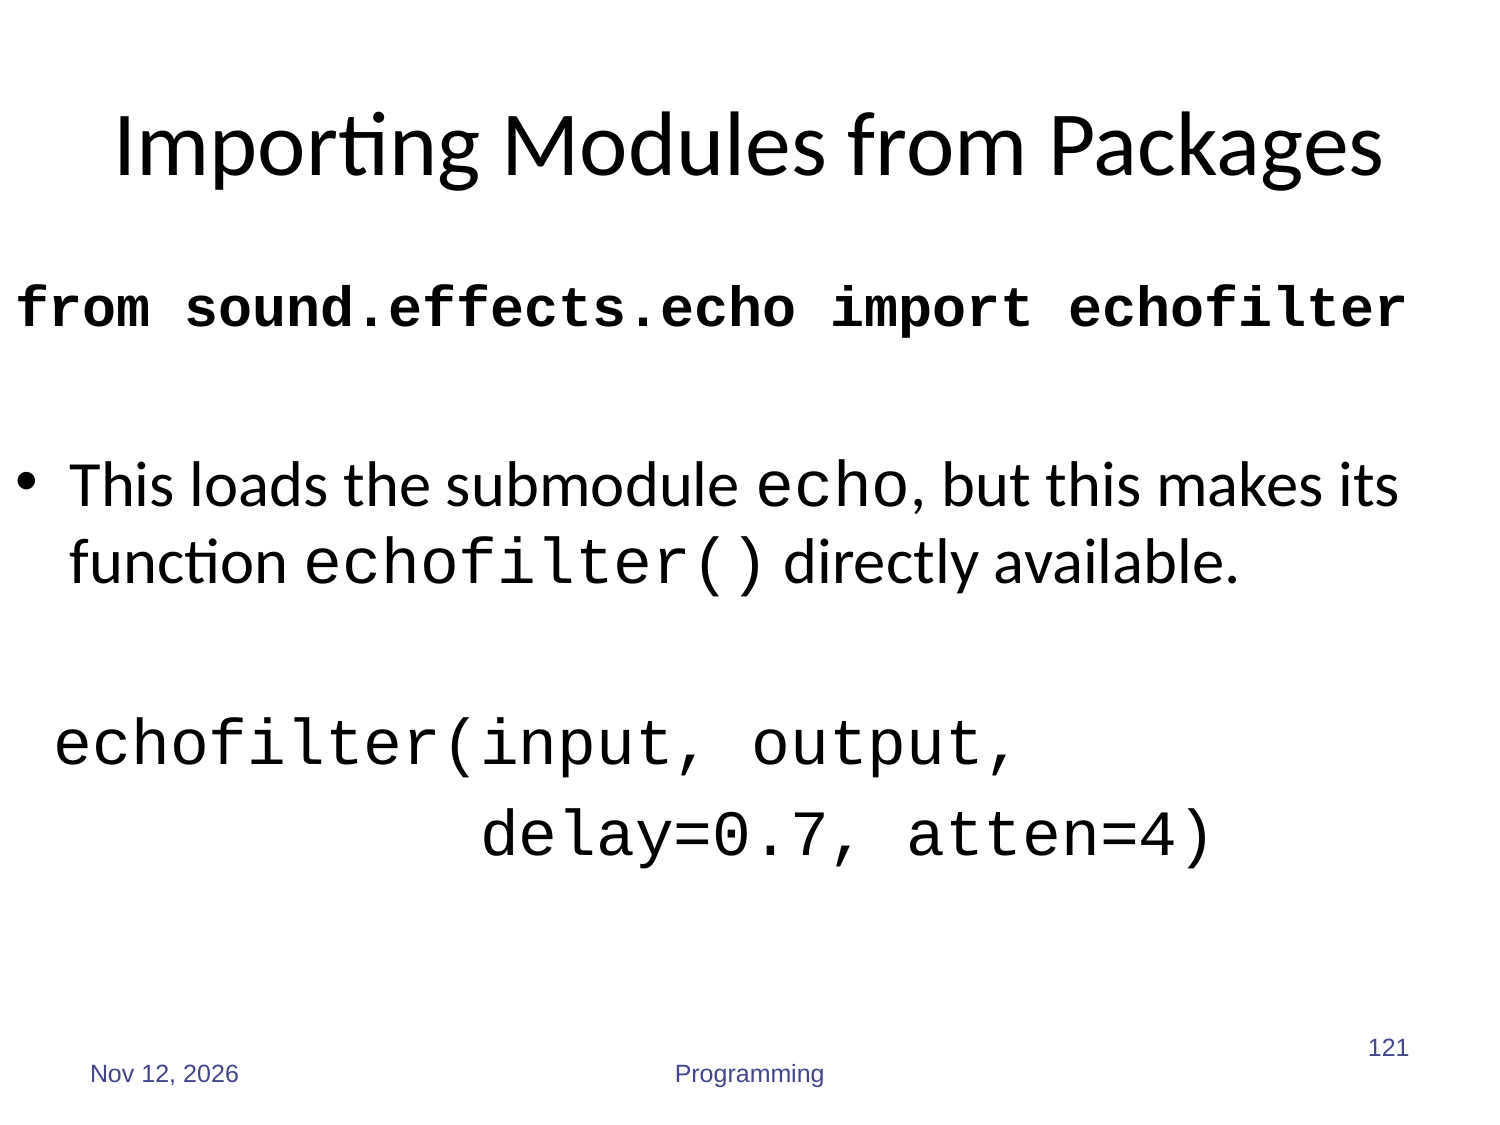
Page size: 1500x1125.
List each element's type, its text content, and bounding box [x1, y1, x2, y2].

footer Programming [512, 1042, 988, 1103]
title Importing Modules from Packages [75, 45, 1425, 233]
slide_number Dec-23 [75, 1042, 425, 1103]
list from sound.effects.echo import echofilter This loads the submodule echo, but this makes its function echofilter() directly available. echofilter(input, output, delay=0.7, atten=4) [0, 262, 1463, 1005]
slide_number 121 [1074, 1016, 1425, 1077]
